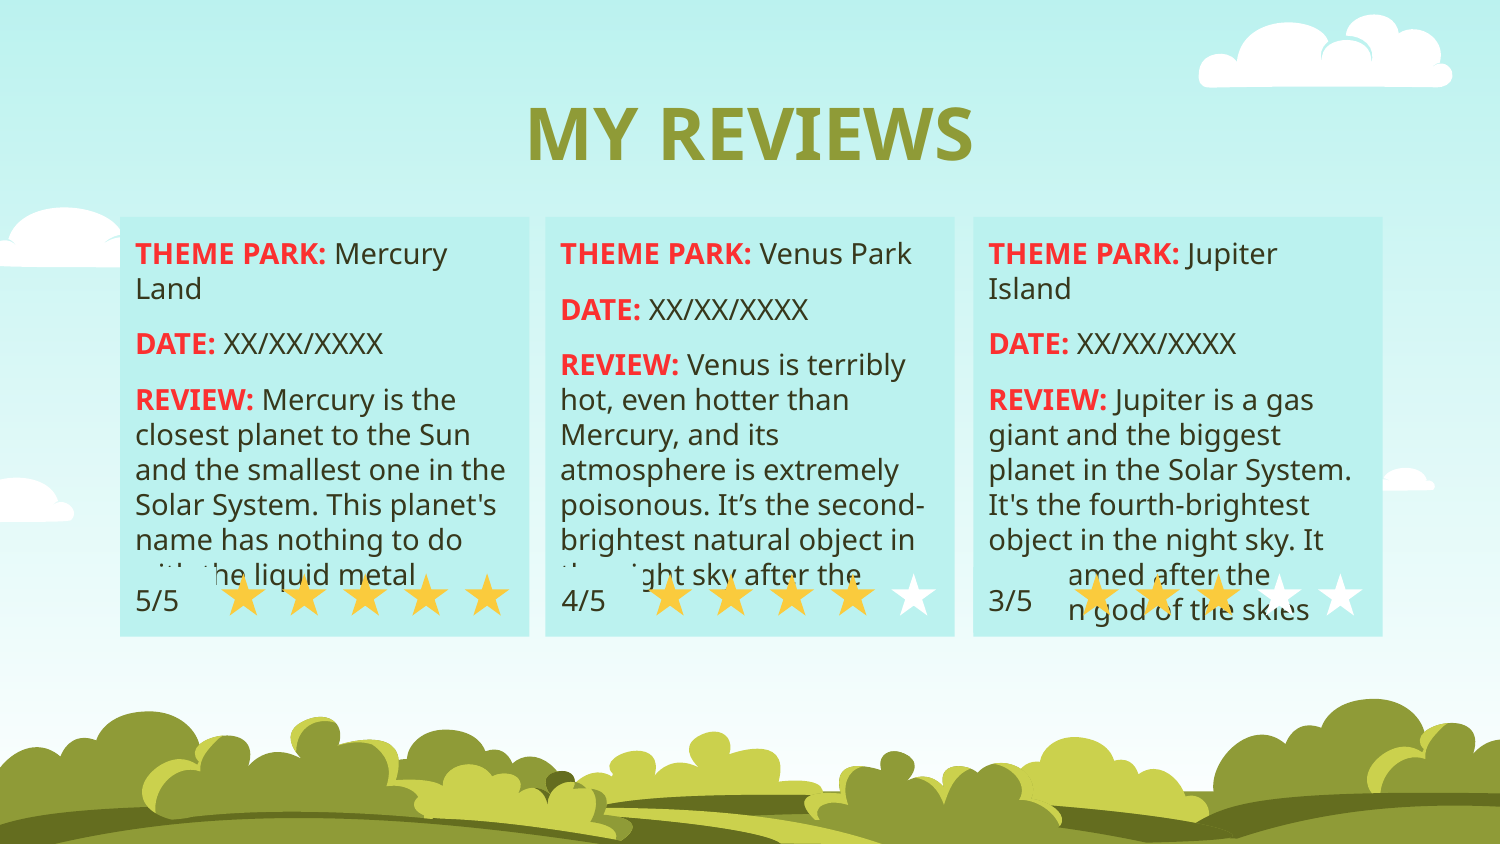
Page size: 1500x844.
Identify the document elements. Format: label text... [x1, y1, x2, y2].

text_box THEME PARK: Venus Park DATE: XX/XX/XXXX REVIEW: Venus is terribly hot, even hotter than Mercury, and its atmosphere is extremely poisonous. It’s the second- brightest natural object in the night sky after the Moon [545, 216, 955, 637]
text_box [546, 566, 937, 633]
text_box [973, 566, 1363, 633]
text_box THEME PARK: Mercury Land DATE: XX/XX/XXXX REVIEW: Mercury is the closest planet to the Sun and the smallest one in the Solar System. This planet's name has nothing to do with the liquid metal [120, 216, 530, 637]
title MY REVIEWS [118, 72, 1382, 167]
text_box THEME PARK: Jupiter Island DATE: XX/XX/XXXX REVIEW: Jupiter is a gas giant and the biggest planet in the Solar System. It's the fourth-brightest object in the night sky. It was named after the Roman god of the skies [973, 216, 1383, 637]
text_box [119, 566, 510, 633]
